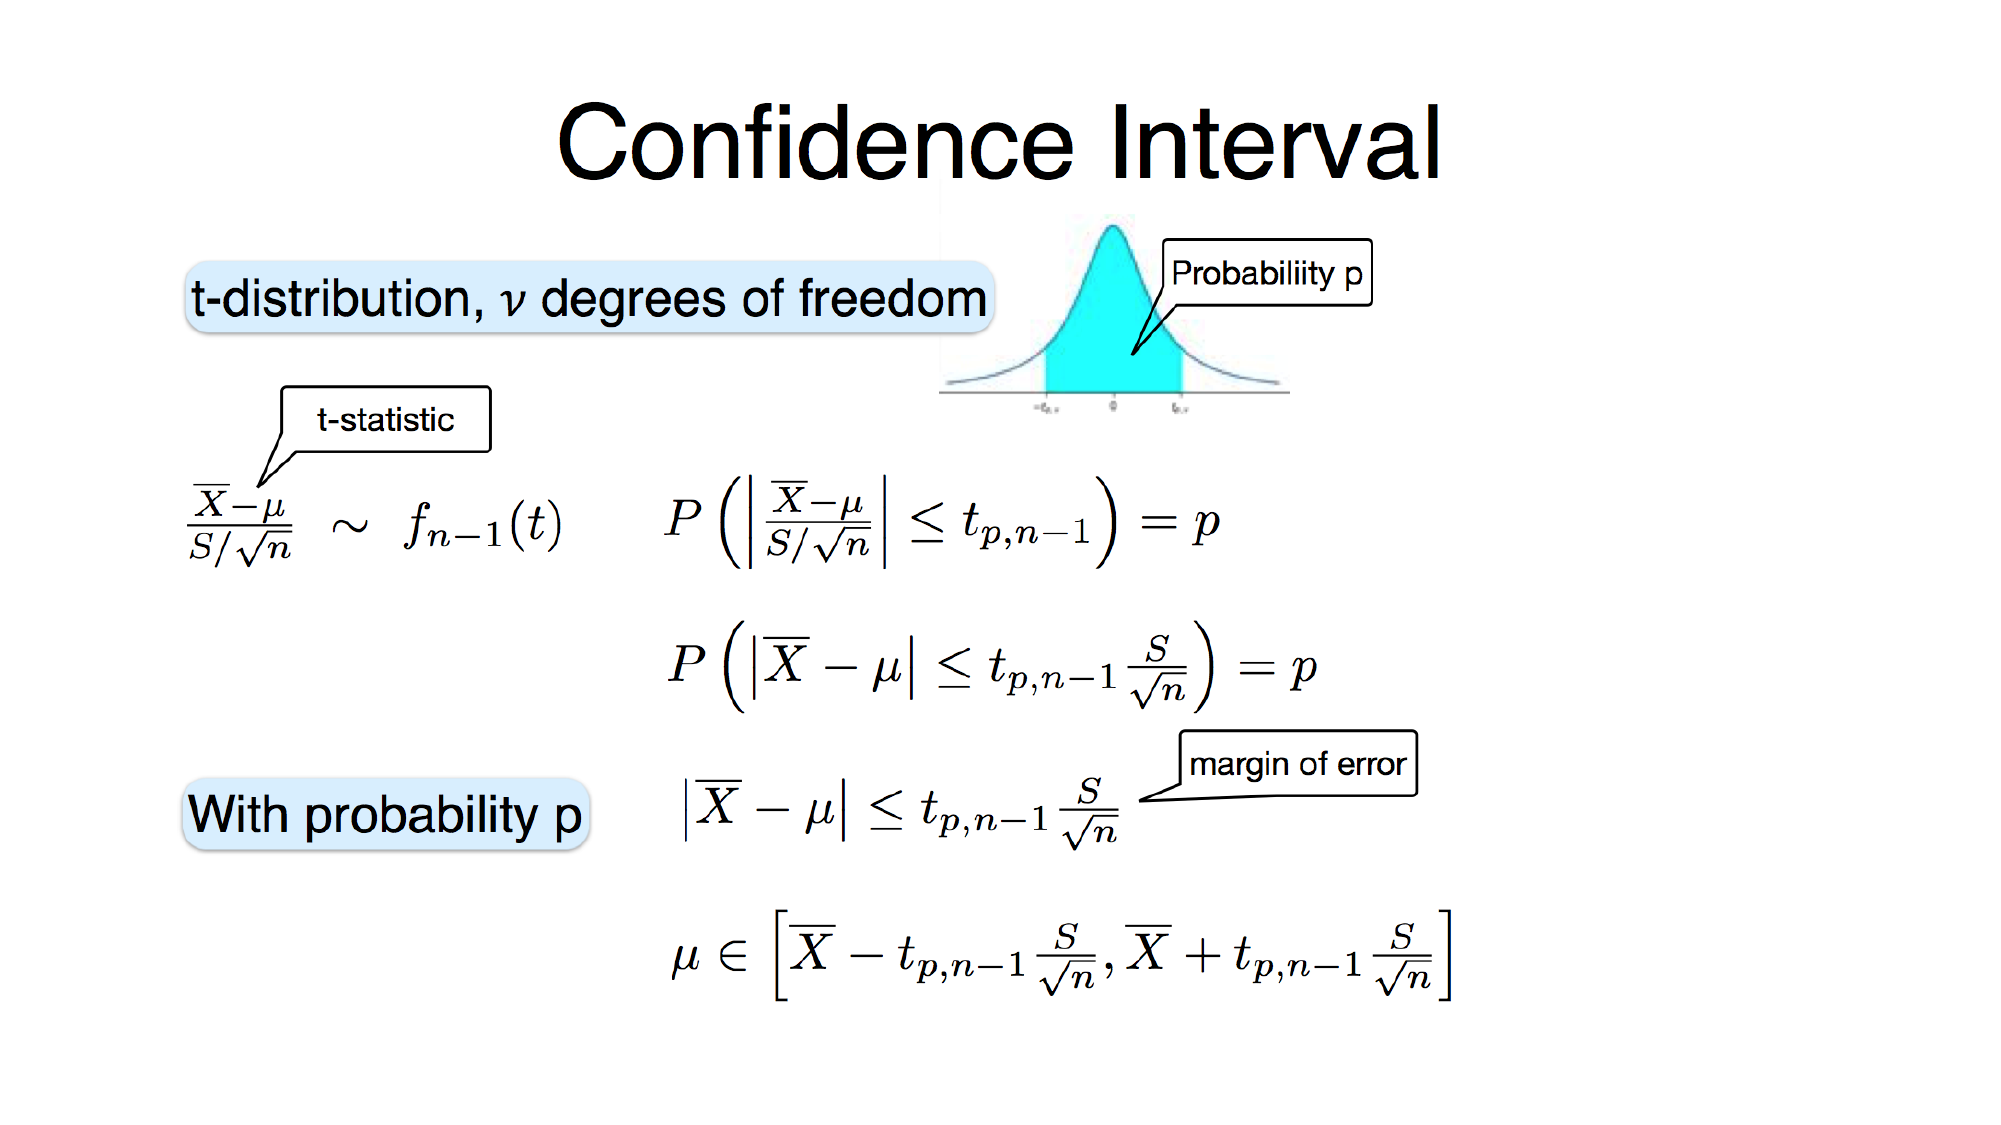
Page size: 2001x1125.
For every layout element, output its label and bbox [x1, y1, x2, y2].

list [116, 59, 1884, 1055]
